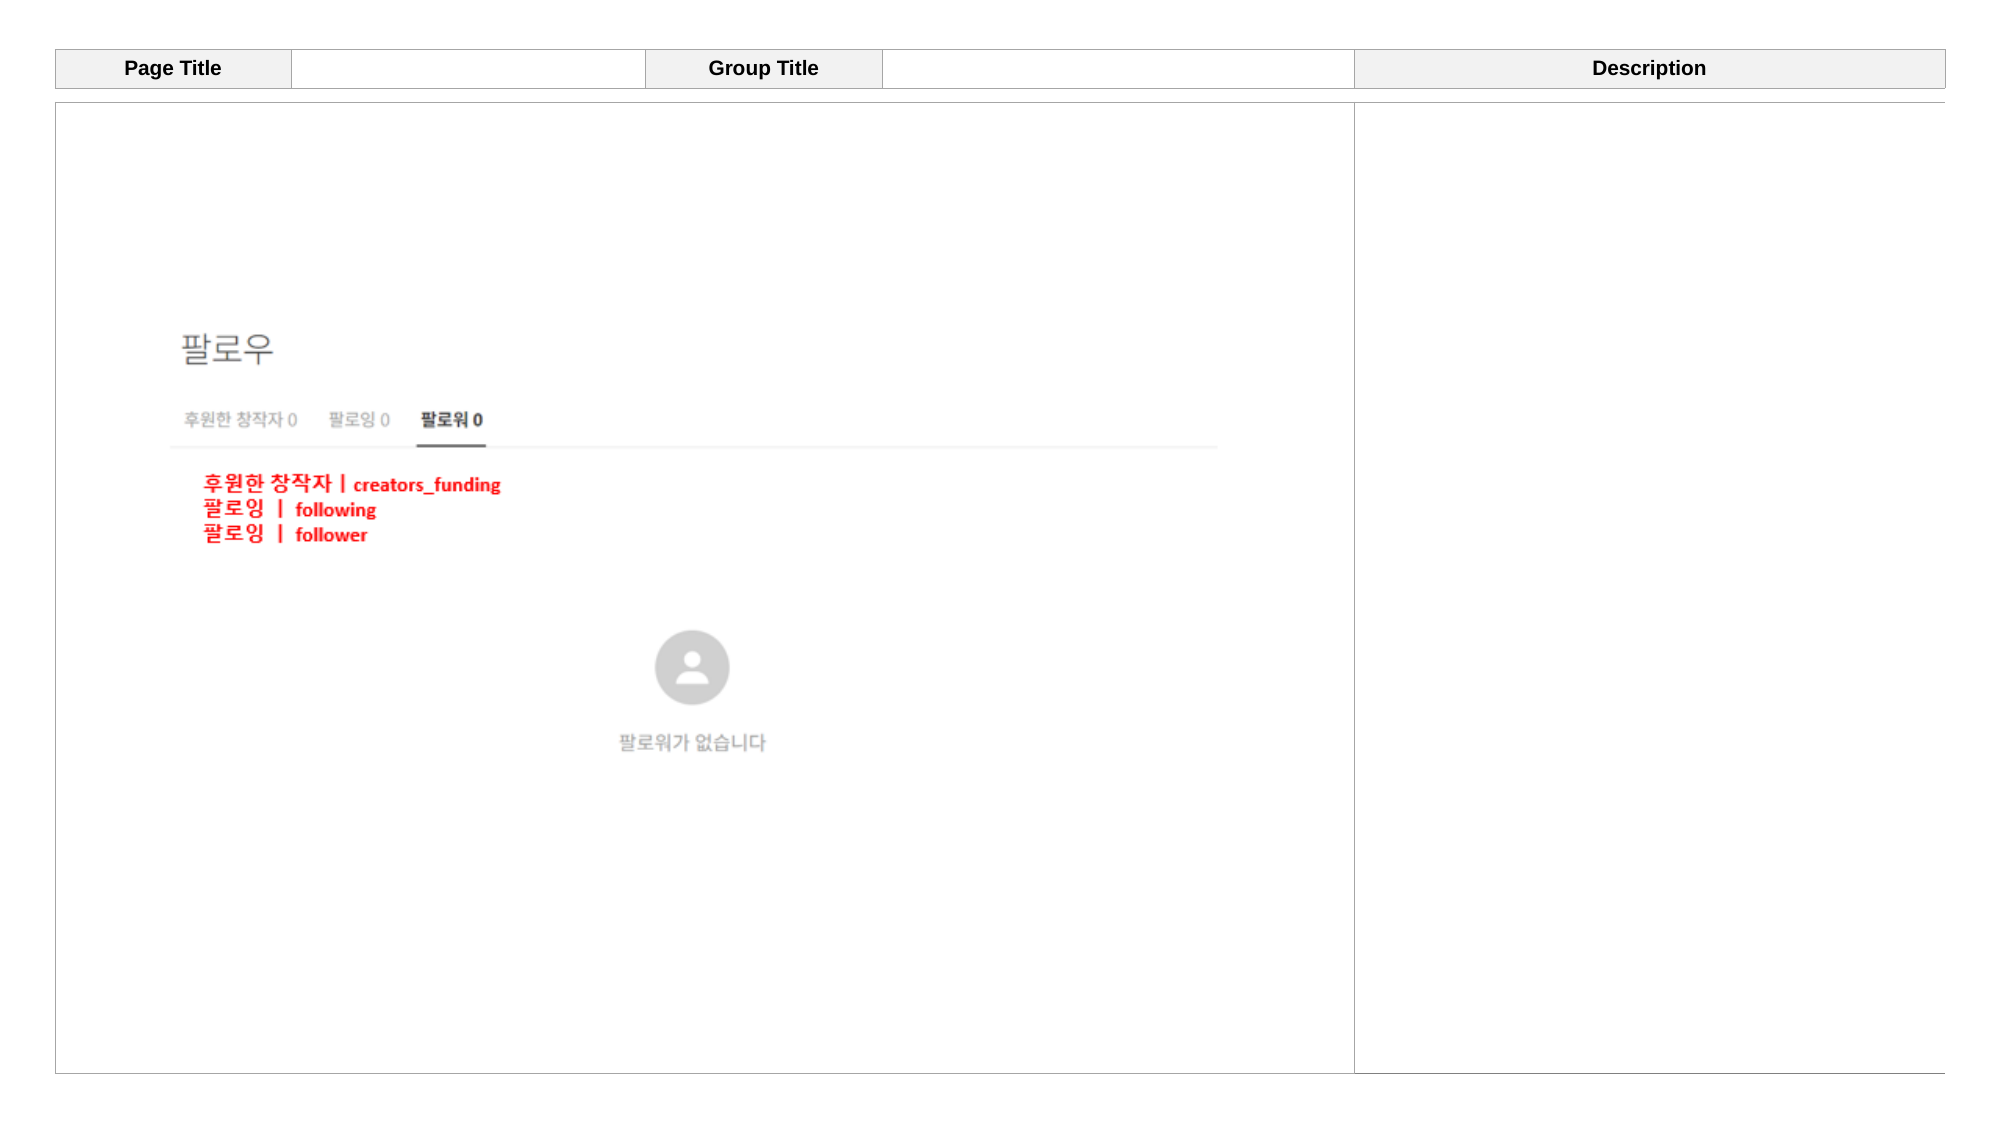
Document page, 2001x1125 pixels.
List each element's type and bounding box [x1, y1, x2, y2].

picture [161, 313, 1235, 812]
